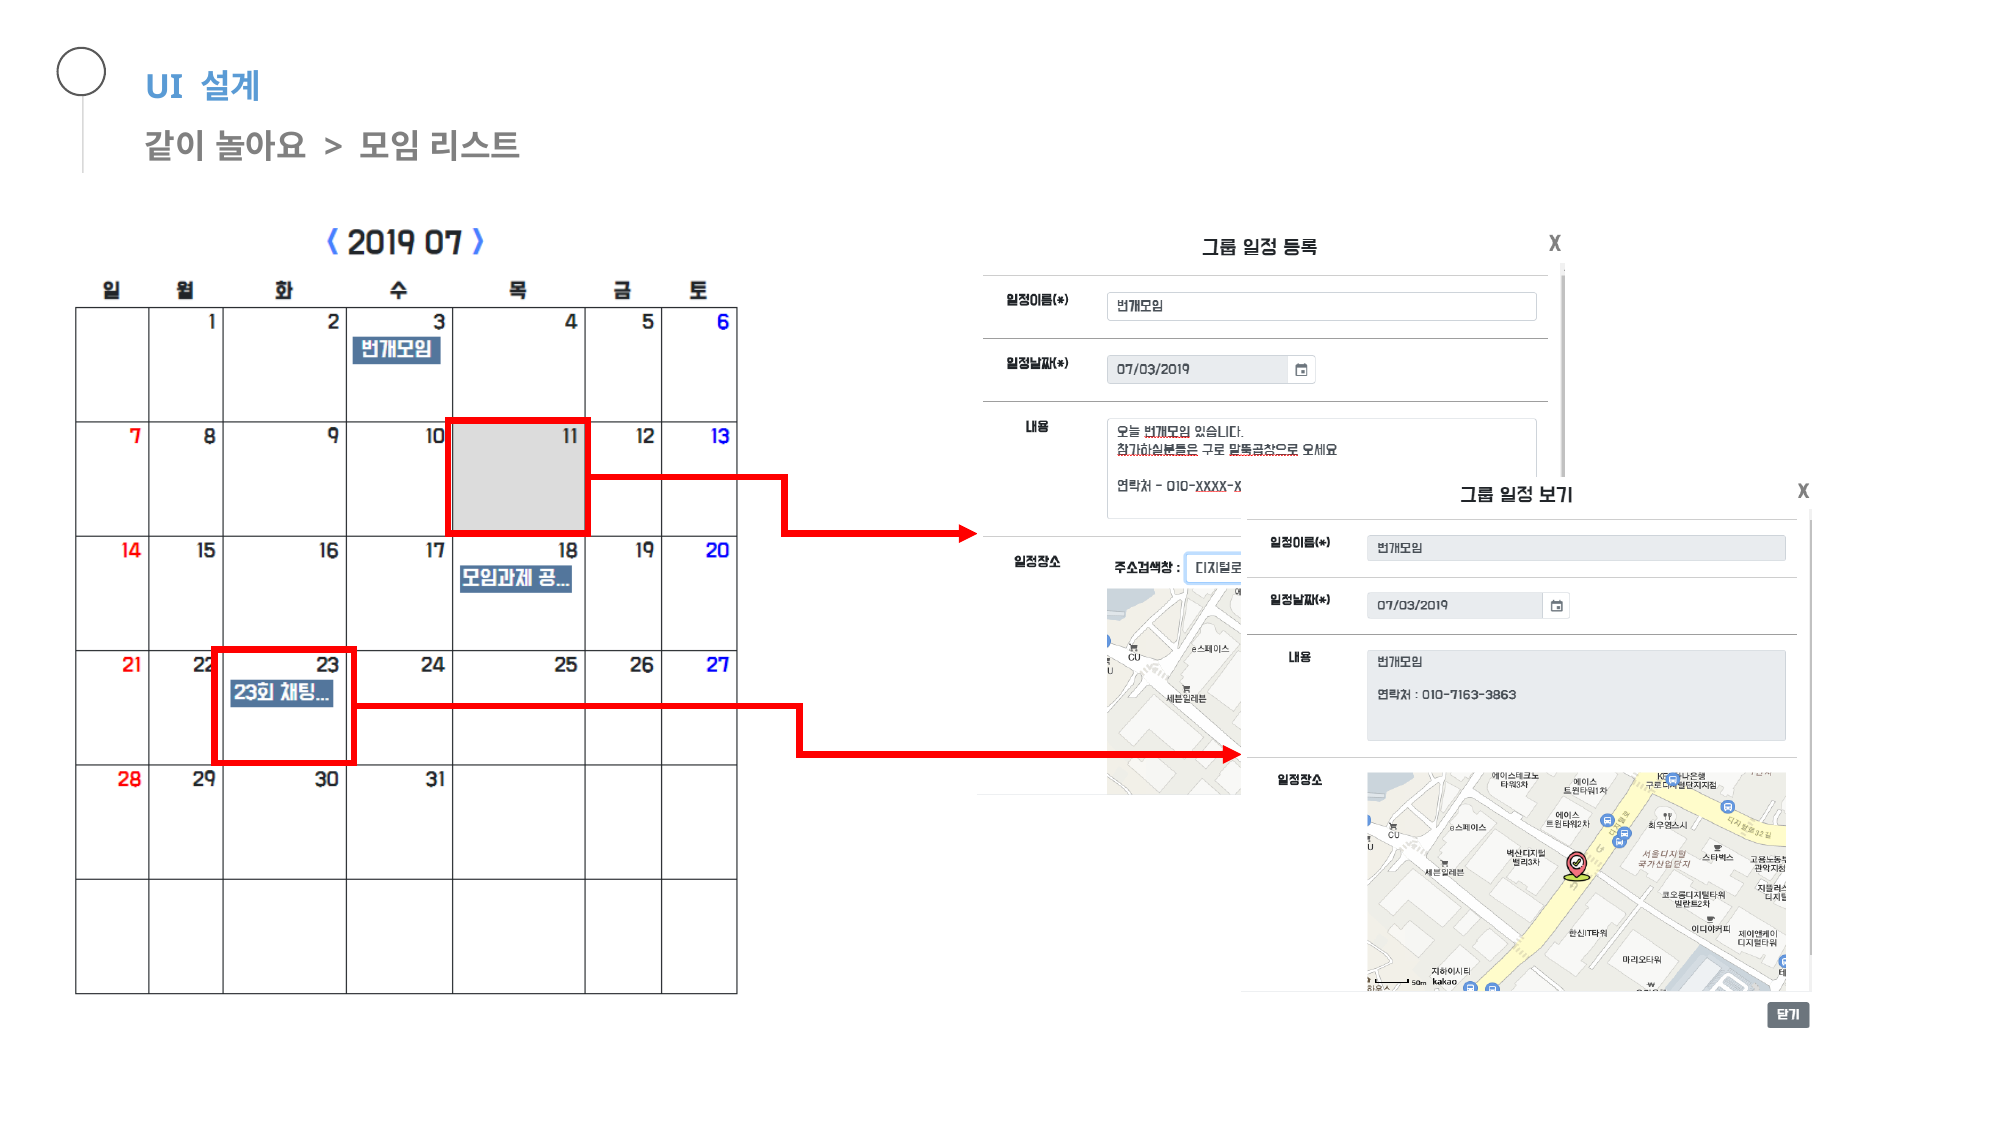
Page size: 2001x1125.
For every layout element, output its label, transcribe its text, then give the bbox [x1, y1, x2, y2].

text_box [354, 706, 1241, 755]
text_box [57, 47, 105, 173]
picture [977, 227, 1812, 1032]
text_box UI 설계 같이 놀아요 > 모임 리스트 [129, 57, 712, 153]
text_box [587, 477, 977, 534]
picture [57, 211, 757, 1000]
